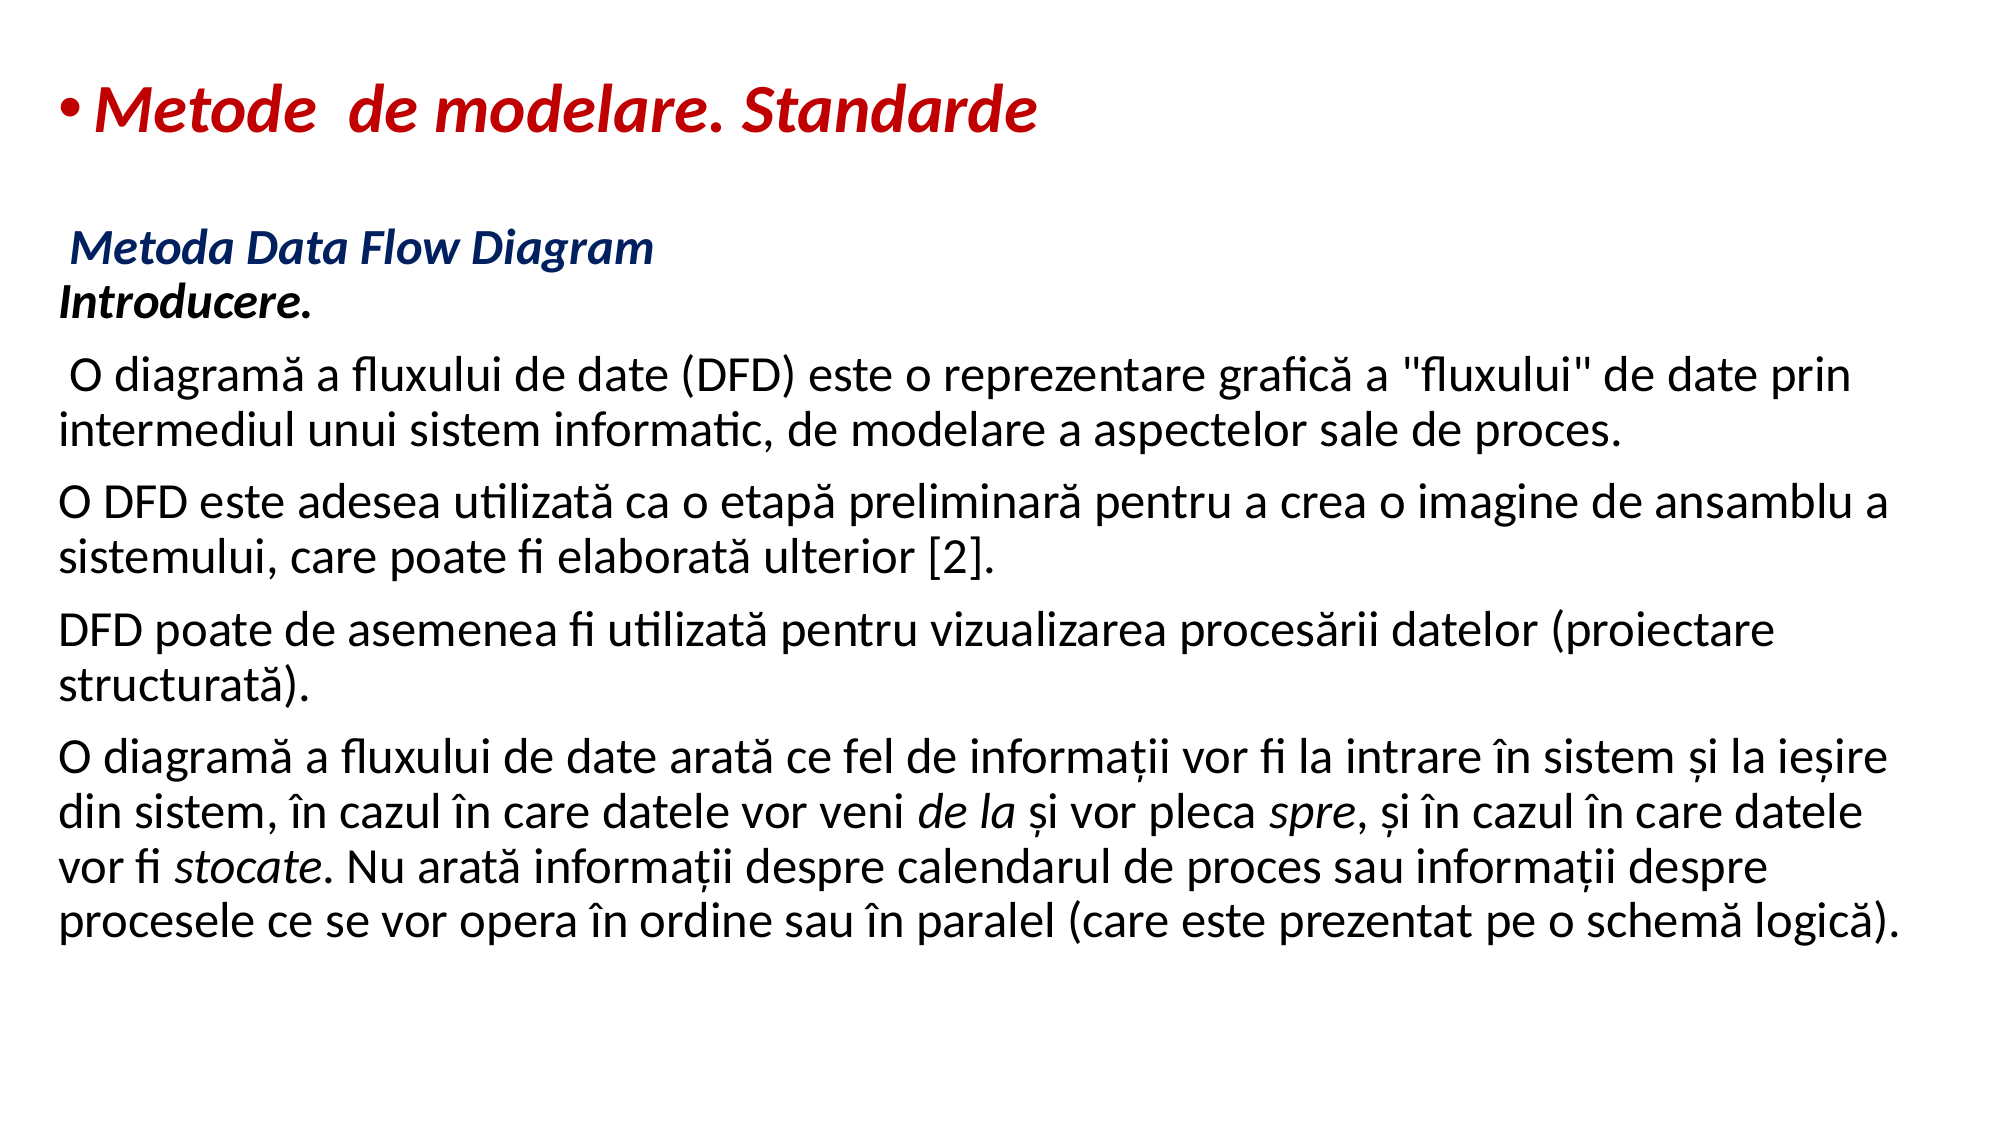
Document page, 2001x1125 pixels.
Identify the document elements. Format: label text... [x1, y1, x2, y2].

list Metode de modelare. Standarde Metoda Data Flow Diagram Introducere. O diagramă a fluxului de date (DFD) este o reprezentare grafică a "fluxului" de date prin intermediul unui sistem informatic, de modelare a aspectelor sale de proces. O DFD este adesea utilizată ca o etapă preliminară pentru a crea o imagine de ansamblu a sistemului, care poate fi elaborată ulterior [2]. DFD poate de asemenea fi utilizată pentru vizualizarea procesării datelor (proiectare structurată). O diagramă a fluxului de date arată ce fel de informaţii vor fi la intrare în sistem şi la ieşire din sistem, în cazul în care datele vor veni de la şi vor pleca spre, şi în cazul în care datele vor fi stocate. Nu arată informaţii despre calendarul de proces sau informaţii despre procesele ce se vor opera în ordine sau în paralel (care este prezentat pe o schemă logică). [43, 65, 1955, 1014]
